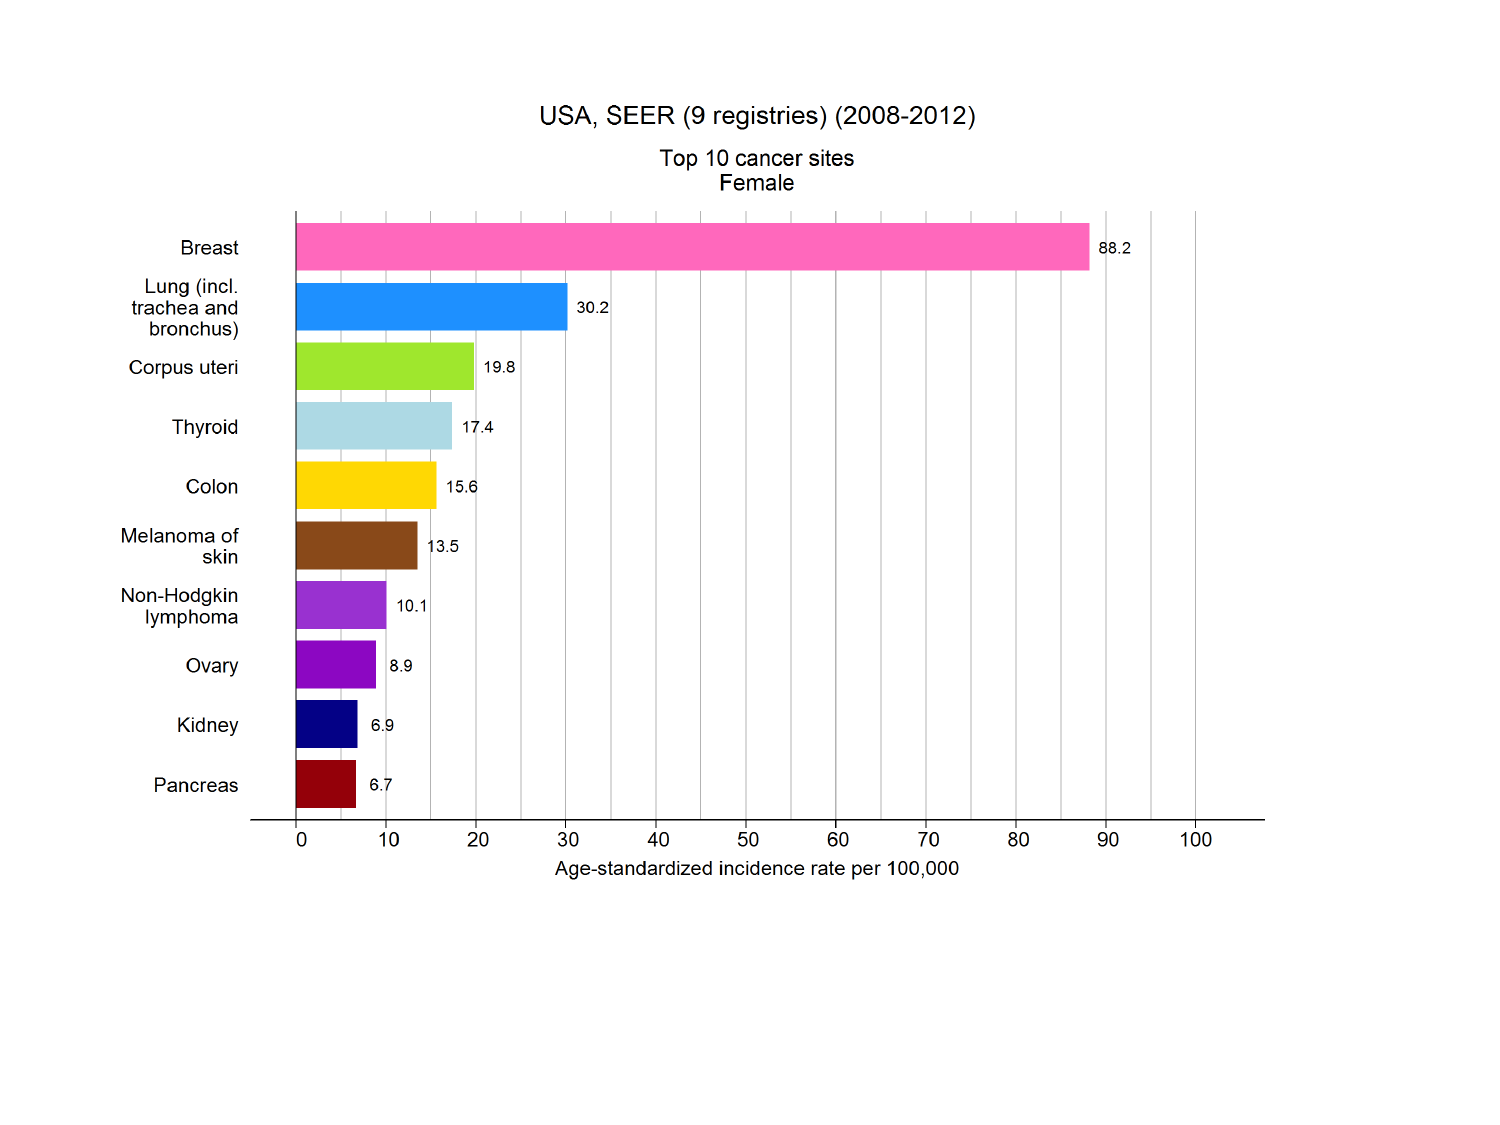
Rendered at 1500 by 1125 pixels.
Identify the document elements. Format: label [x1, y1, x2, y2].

list [91, 67, 1293, 917]
